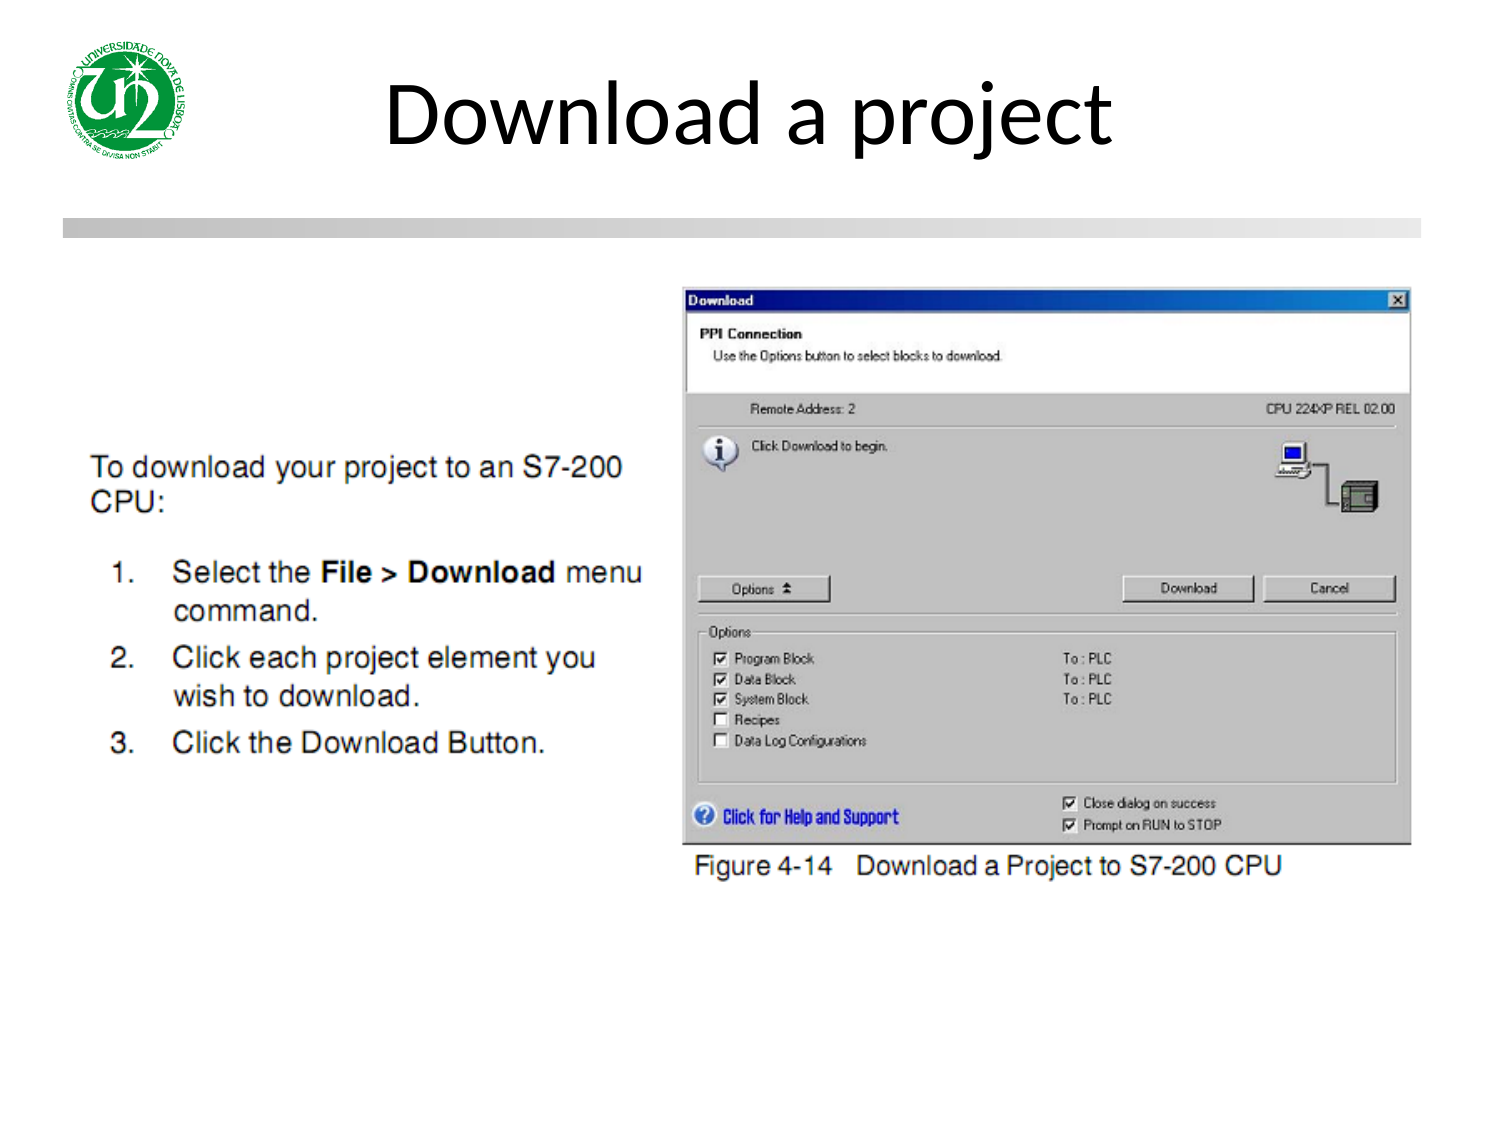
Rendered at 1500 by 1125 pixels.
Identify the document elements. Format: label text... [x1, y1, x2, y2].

text_box Download a project [74, 45, 1425, 233]
picture [62, 262, 1436, 897]
picture [64, 39, 185, 160]
